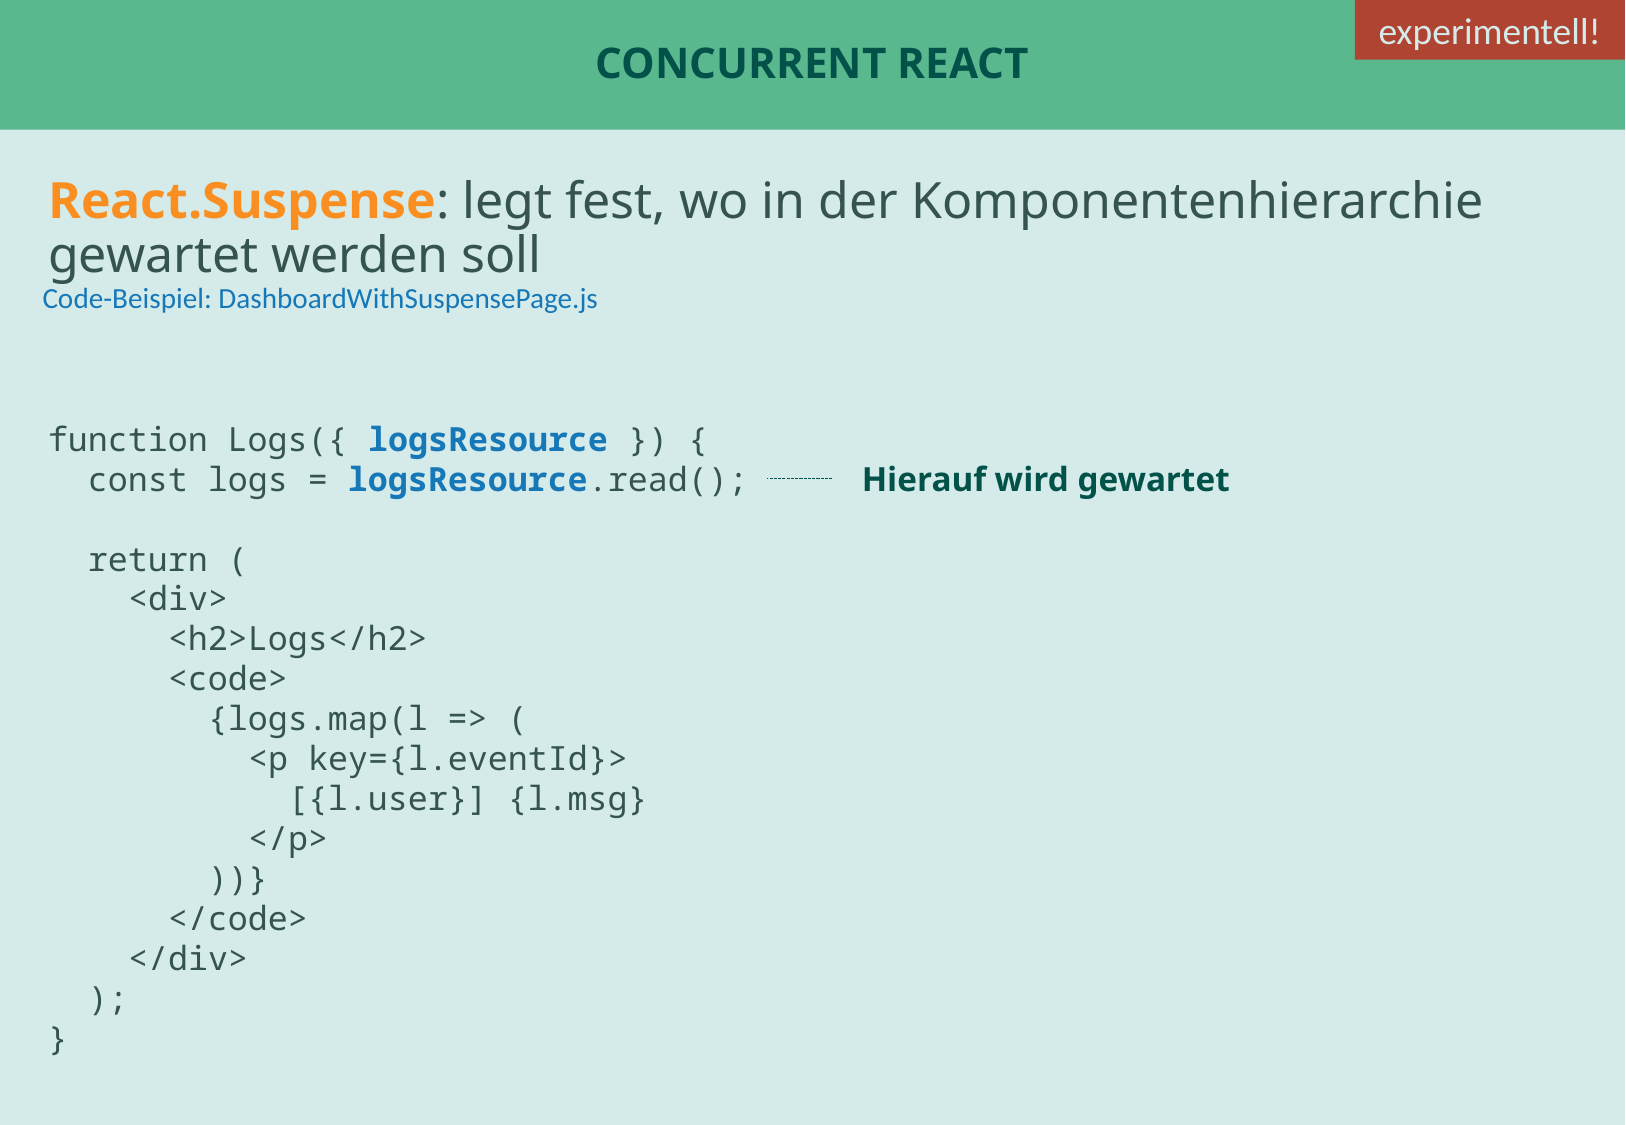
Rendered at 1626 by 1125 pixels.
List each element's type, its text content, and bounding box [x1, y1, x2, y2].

text_box experimentell! [1354, 0, 1625, 60]
text_box function Logs({ logsResource }) { const logs = logsResource.read(); return ( <div> <h2>Logs</h2> <code> {logs.map(l => ( <p key={l.eventId}> [{l.user}] {l.msg} </p> ))} </code> </div> ); } [33, 410, 813, 1064]
list React.Suspense: legt fest, wo in der Komponentenhierarchie gewartet werden soll [33, 168, 1592, 1043]
title concurrent React [0, 0, 1625, 130]
text_box Hierauf wird gewartet [847, 450, 1625, 506]
text_box Code-Beispiel: DashboardWithSuspensePage.js [27, 271, 642, 322]
